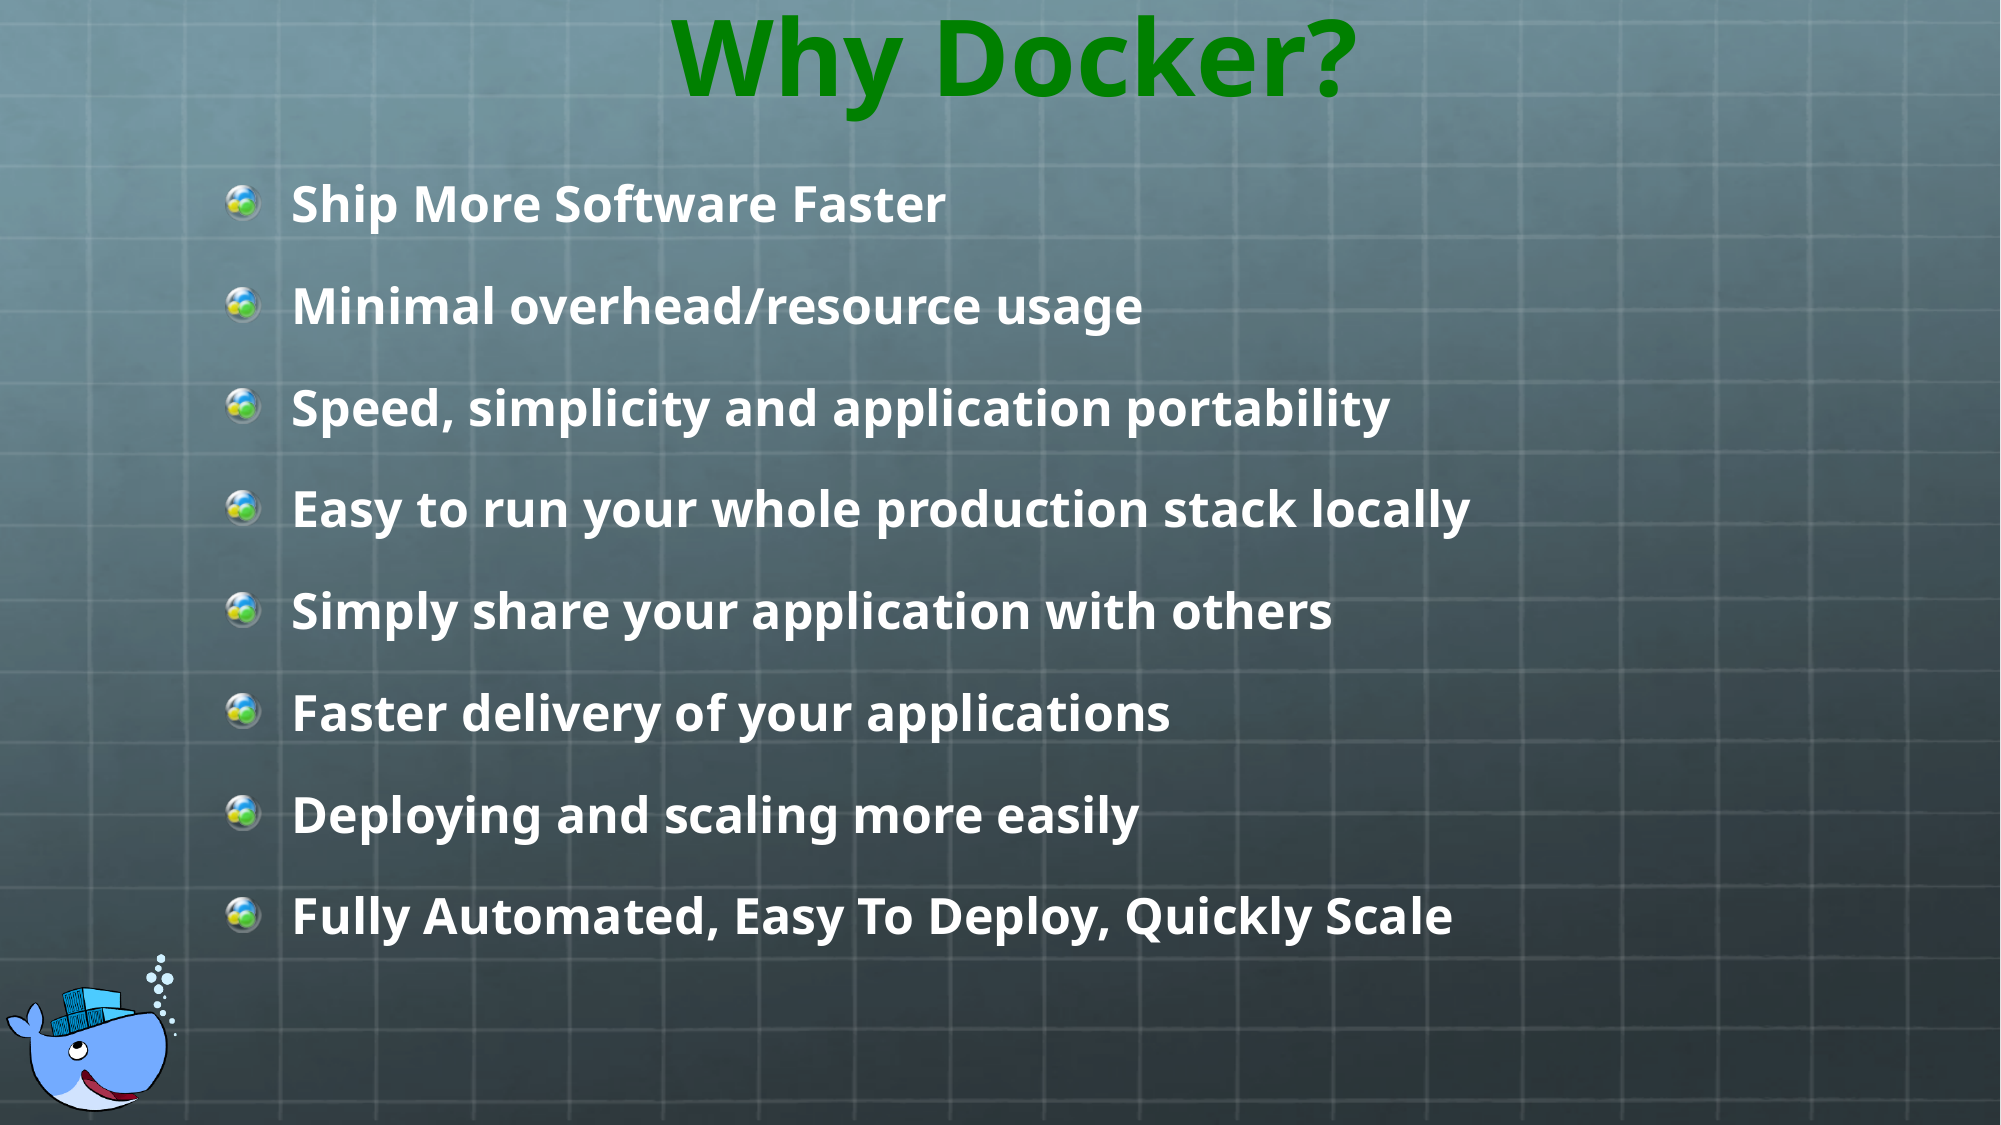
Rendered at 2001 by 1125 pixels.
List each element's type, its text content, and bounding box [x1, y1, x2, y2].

title Why Docker? [193, 0, 1837, 126]
list Ship More Software Faster Minimal overhead/resource usage Speed, simplicity and application portability Easy to run your whole production stack locally Simply share your application with others Faster delivery of your applications Deploying and scaling more easily Fully Automated, Easy To Deploy, Quickly Scale [210, 165, 1855, 955]
picture [0, 0, 2000, 1125]
